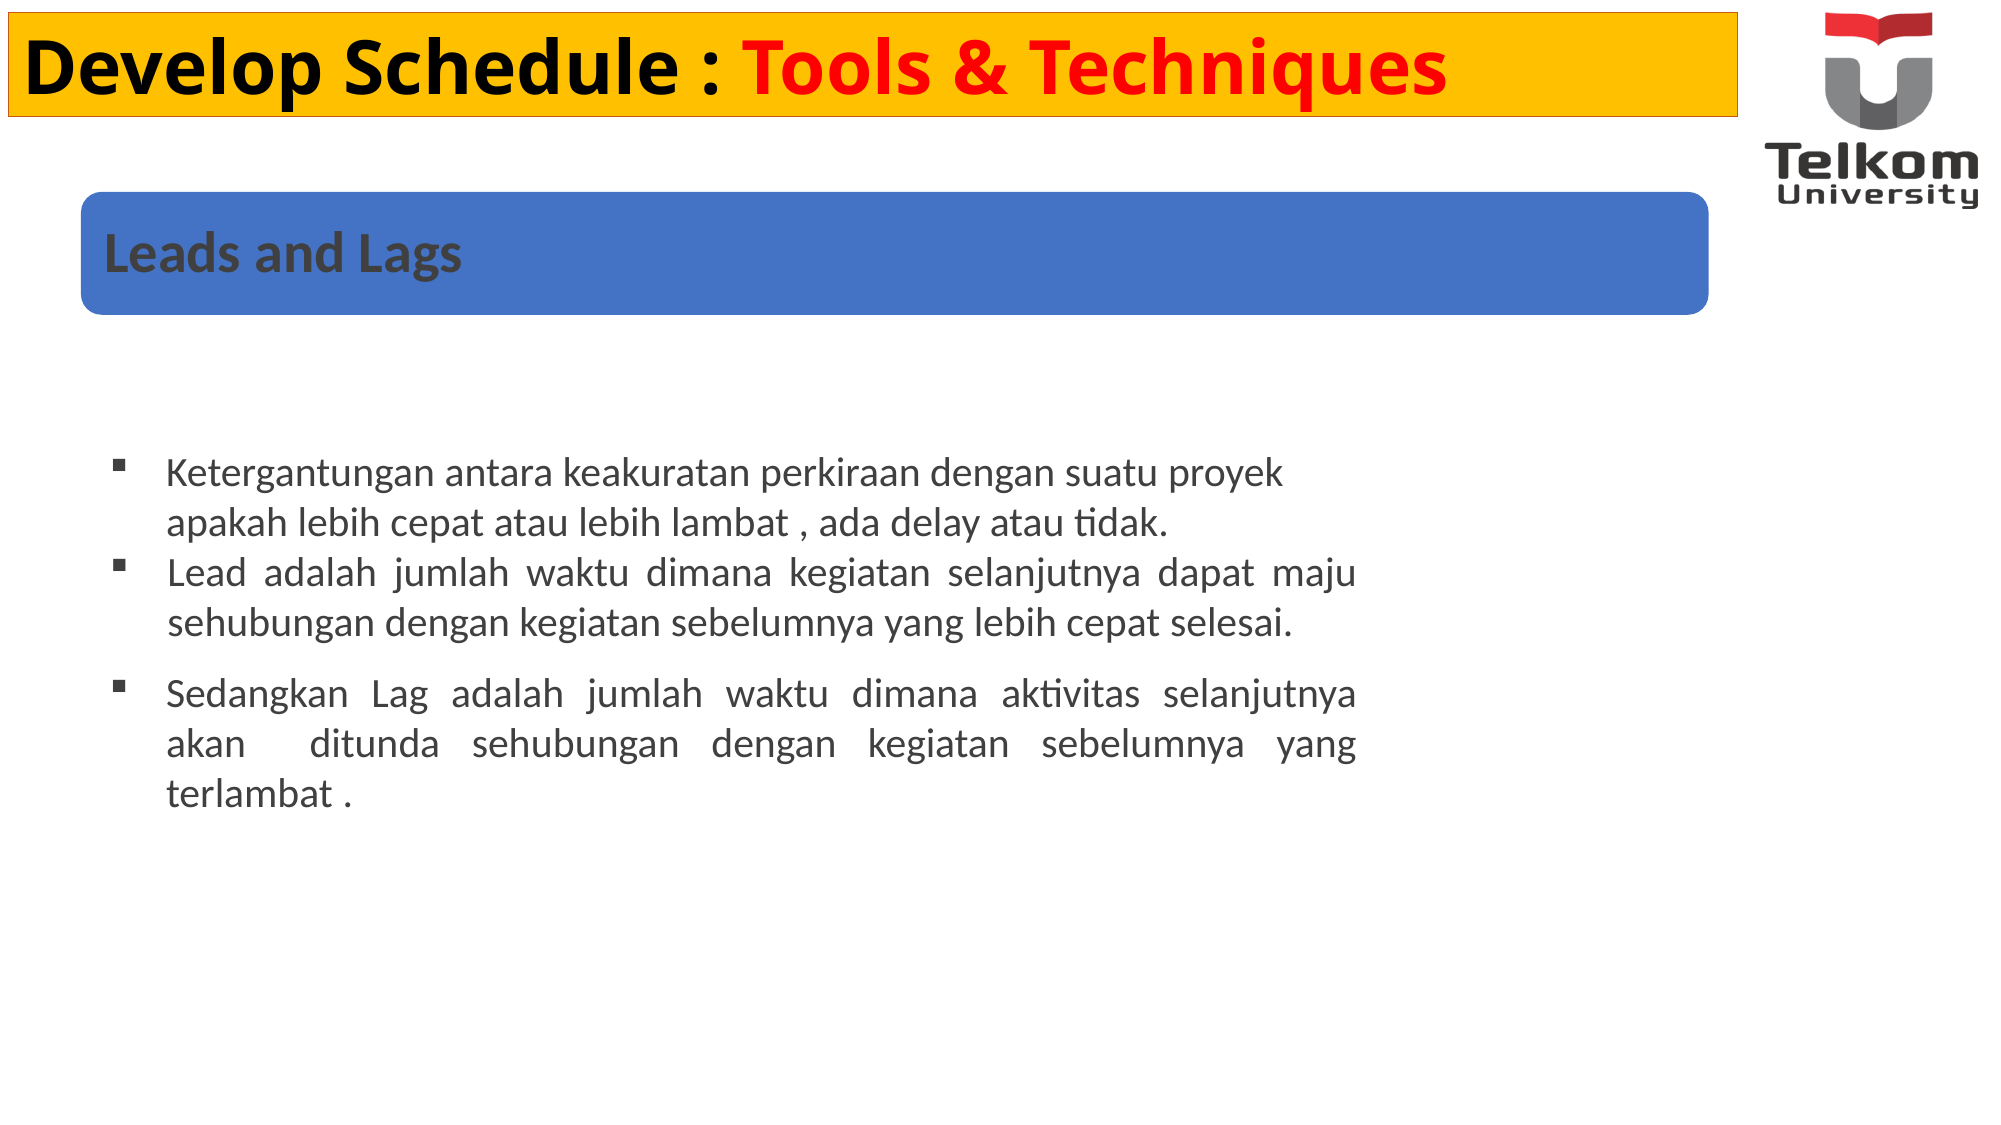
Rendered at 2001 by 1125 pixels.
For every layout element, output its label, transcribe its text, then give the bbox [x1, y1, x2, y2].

picture [1764, 12, 1978, 209]
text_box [80, 191, 1709, 315]
text_box Ketergantungan antara keakuratan perkiraan dengan suatu proyek apakah lebih cepat atau lebih lambat , ada delay atau tidak. Lead adalah jumlah waktu dimana kegiatan selanjutnya dapat maju sehubungan dengan kegiatan sebelumnya yang lebih cepat selesai. Sedangkan Lag adalah jumlah waktu dimana aktivitas selanjutnya akan ditunda sehubungan dengan kegiatan sebelumnya yang terlambat . [107, 389, 1358, 887]
text_box Develop Schedule : Tools & Techniques [8, 12, 1738, 117]
